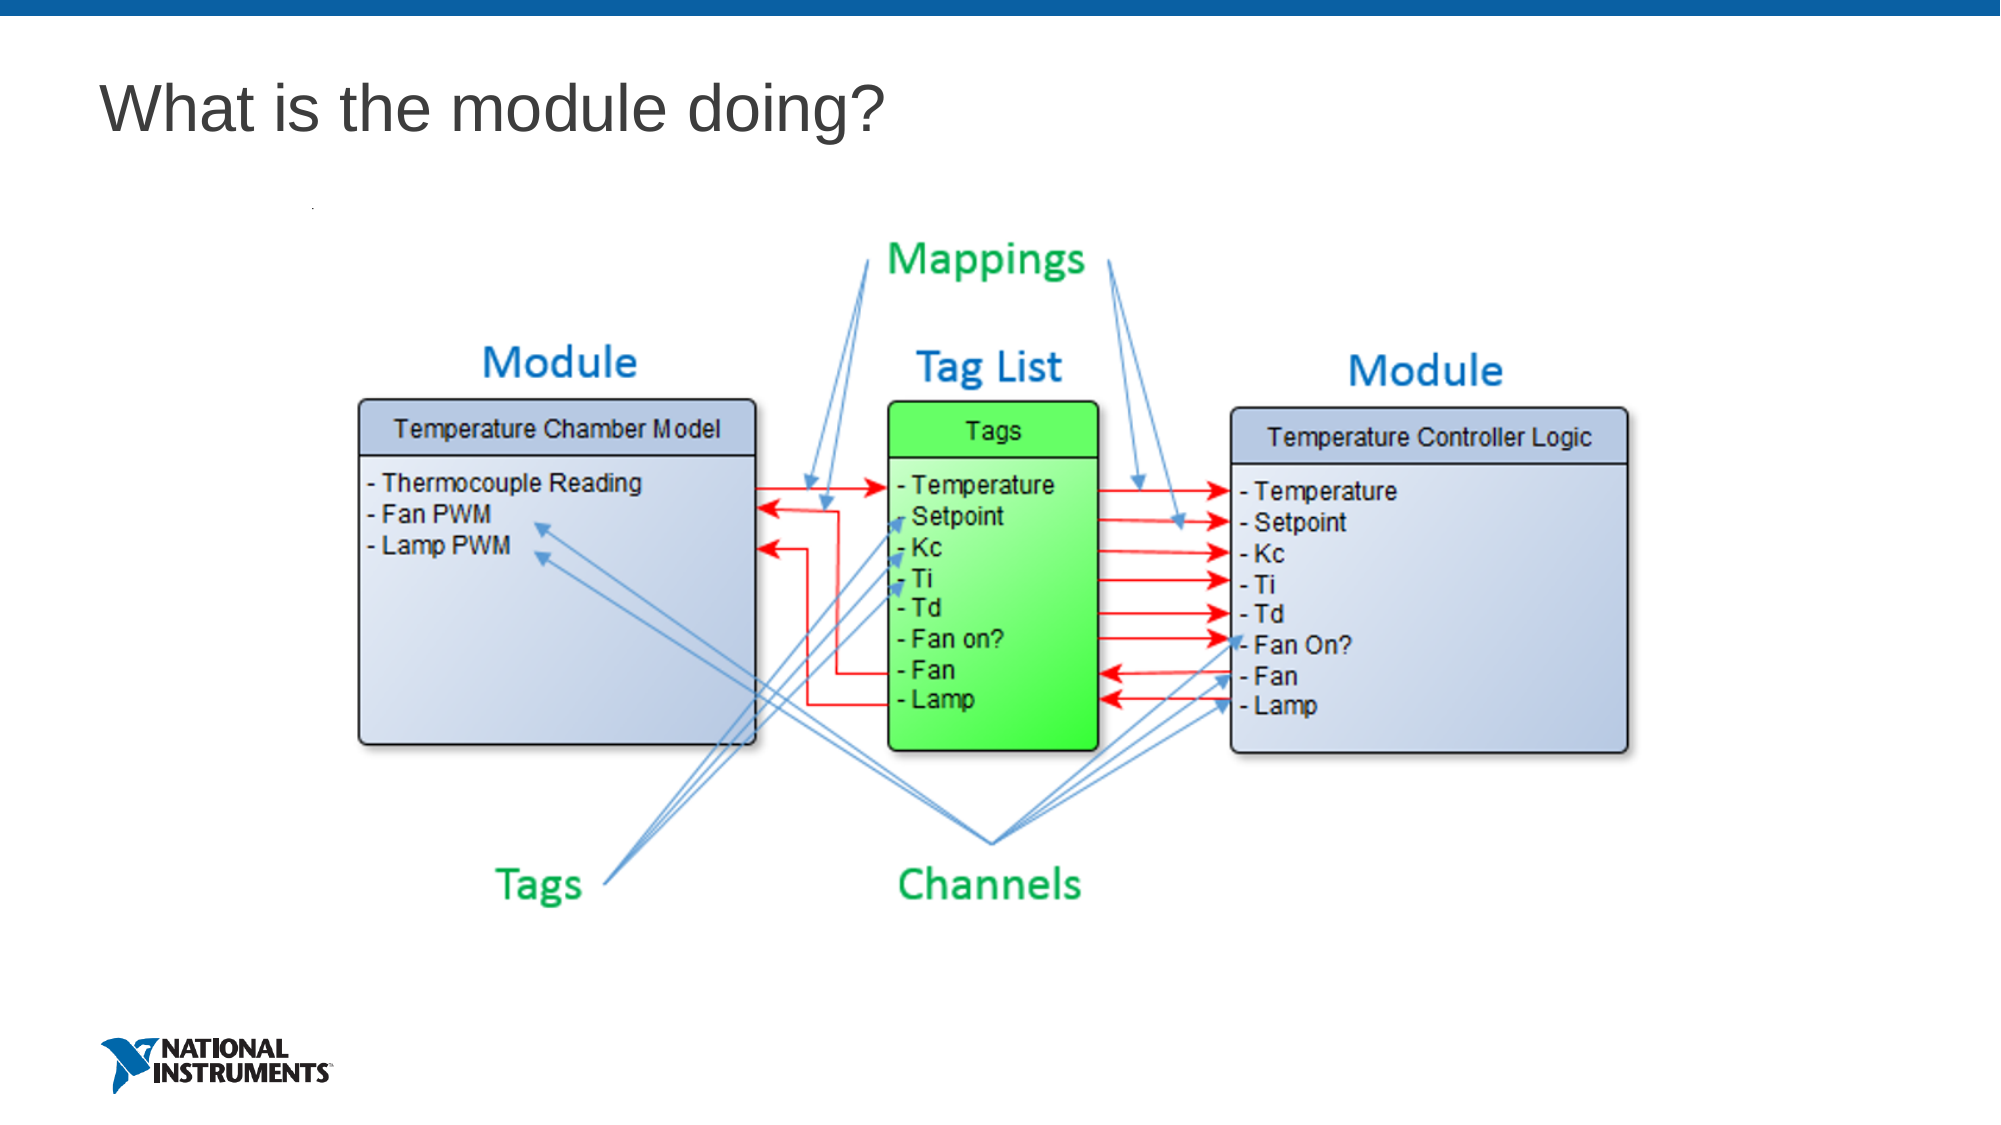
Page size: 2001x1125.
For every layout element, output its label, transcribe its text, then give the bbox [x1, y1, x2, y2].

title What is the module doing? [99, 60, 1900, 160]
picture [298, 208, 1646, 952]
